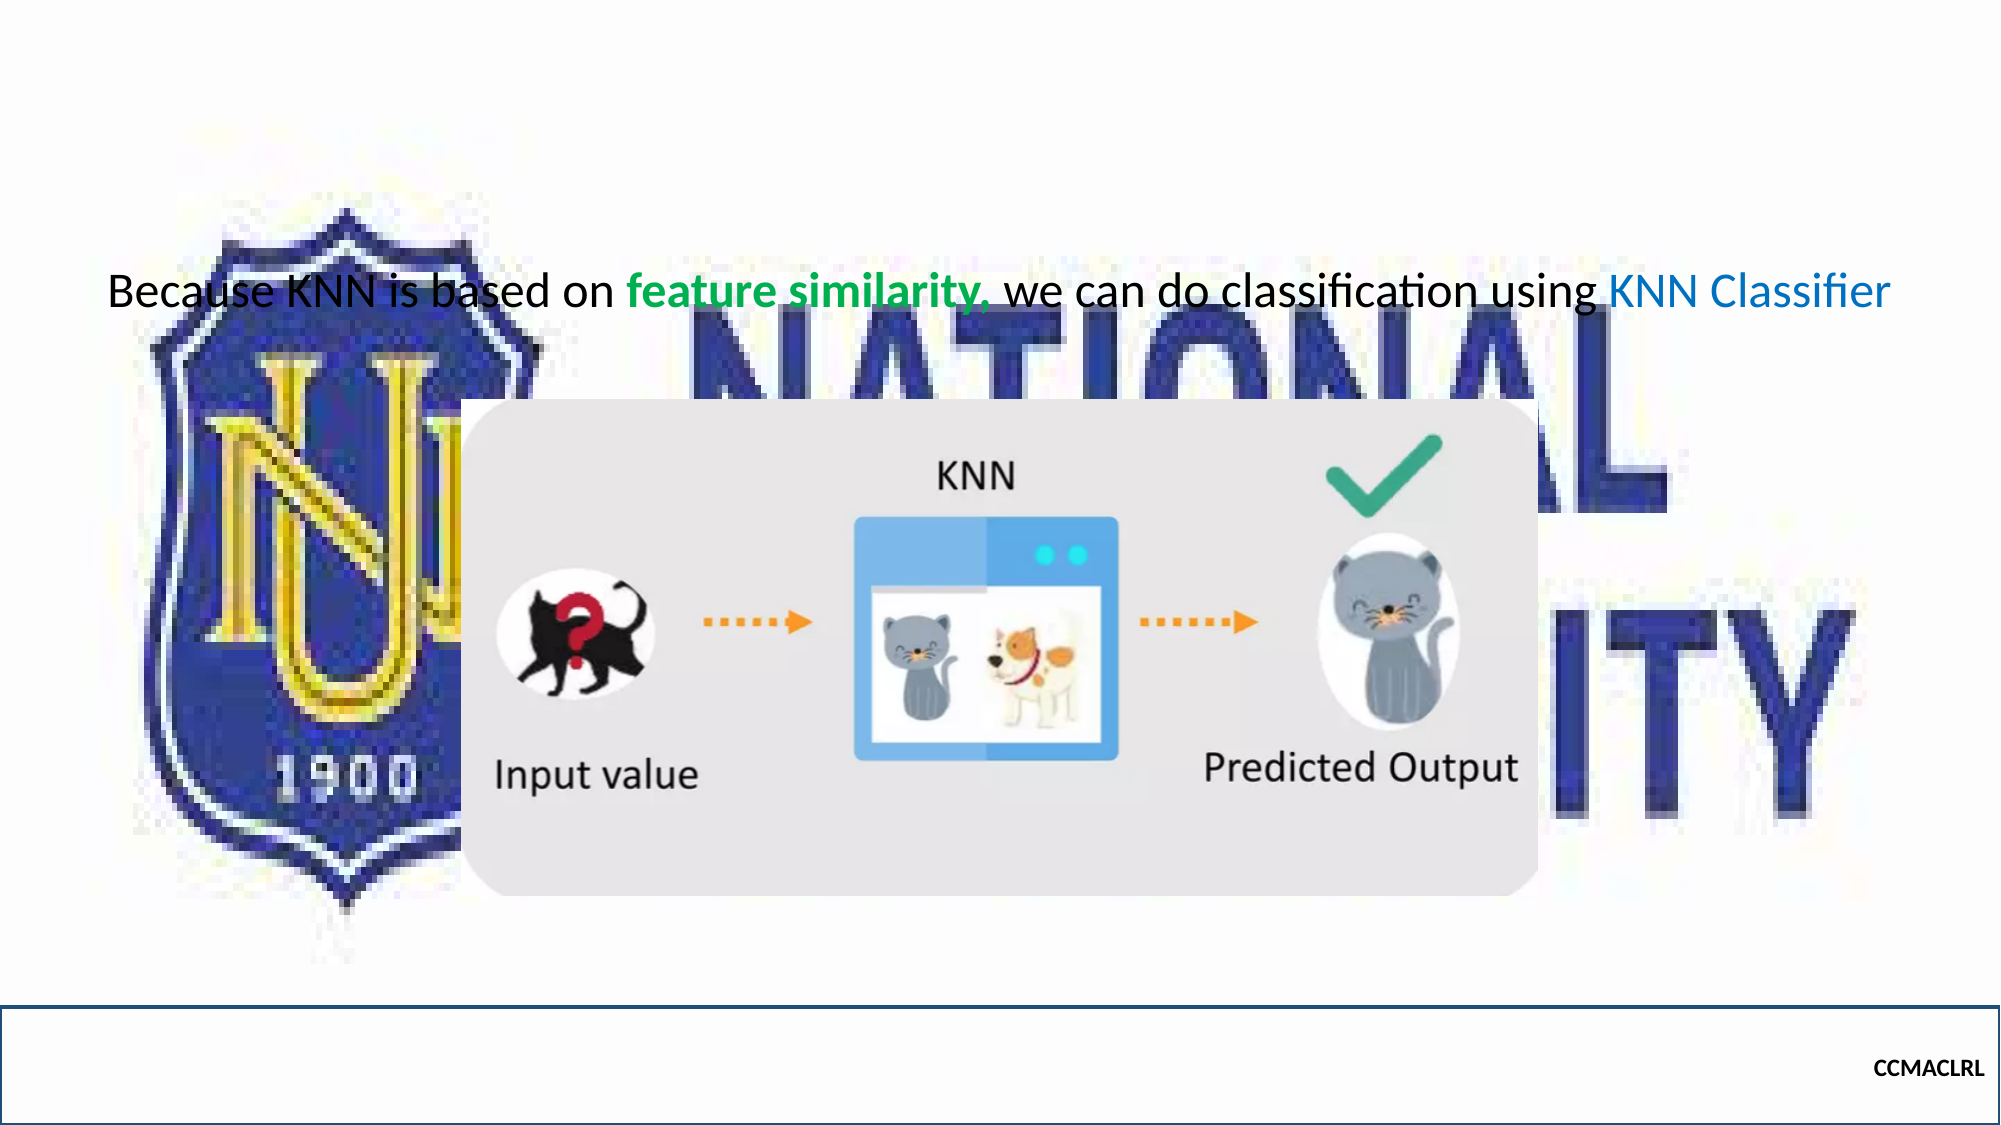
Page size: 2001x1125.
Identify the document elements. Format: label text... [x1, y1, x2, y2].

footer CCMACLRL [0, 1007, 2000, 1125]
picture [0, 0, 2000, 1007]
text_box Because KNN is based on feature similarity, we can do classification using KNN Classifier [92, 249, 1908, 325]
